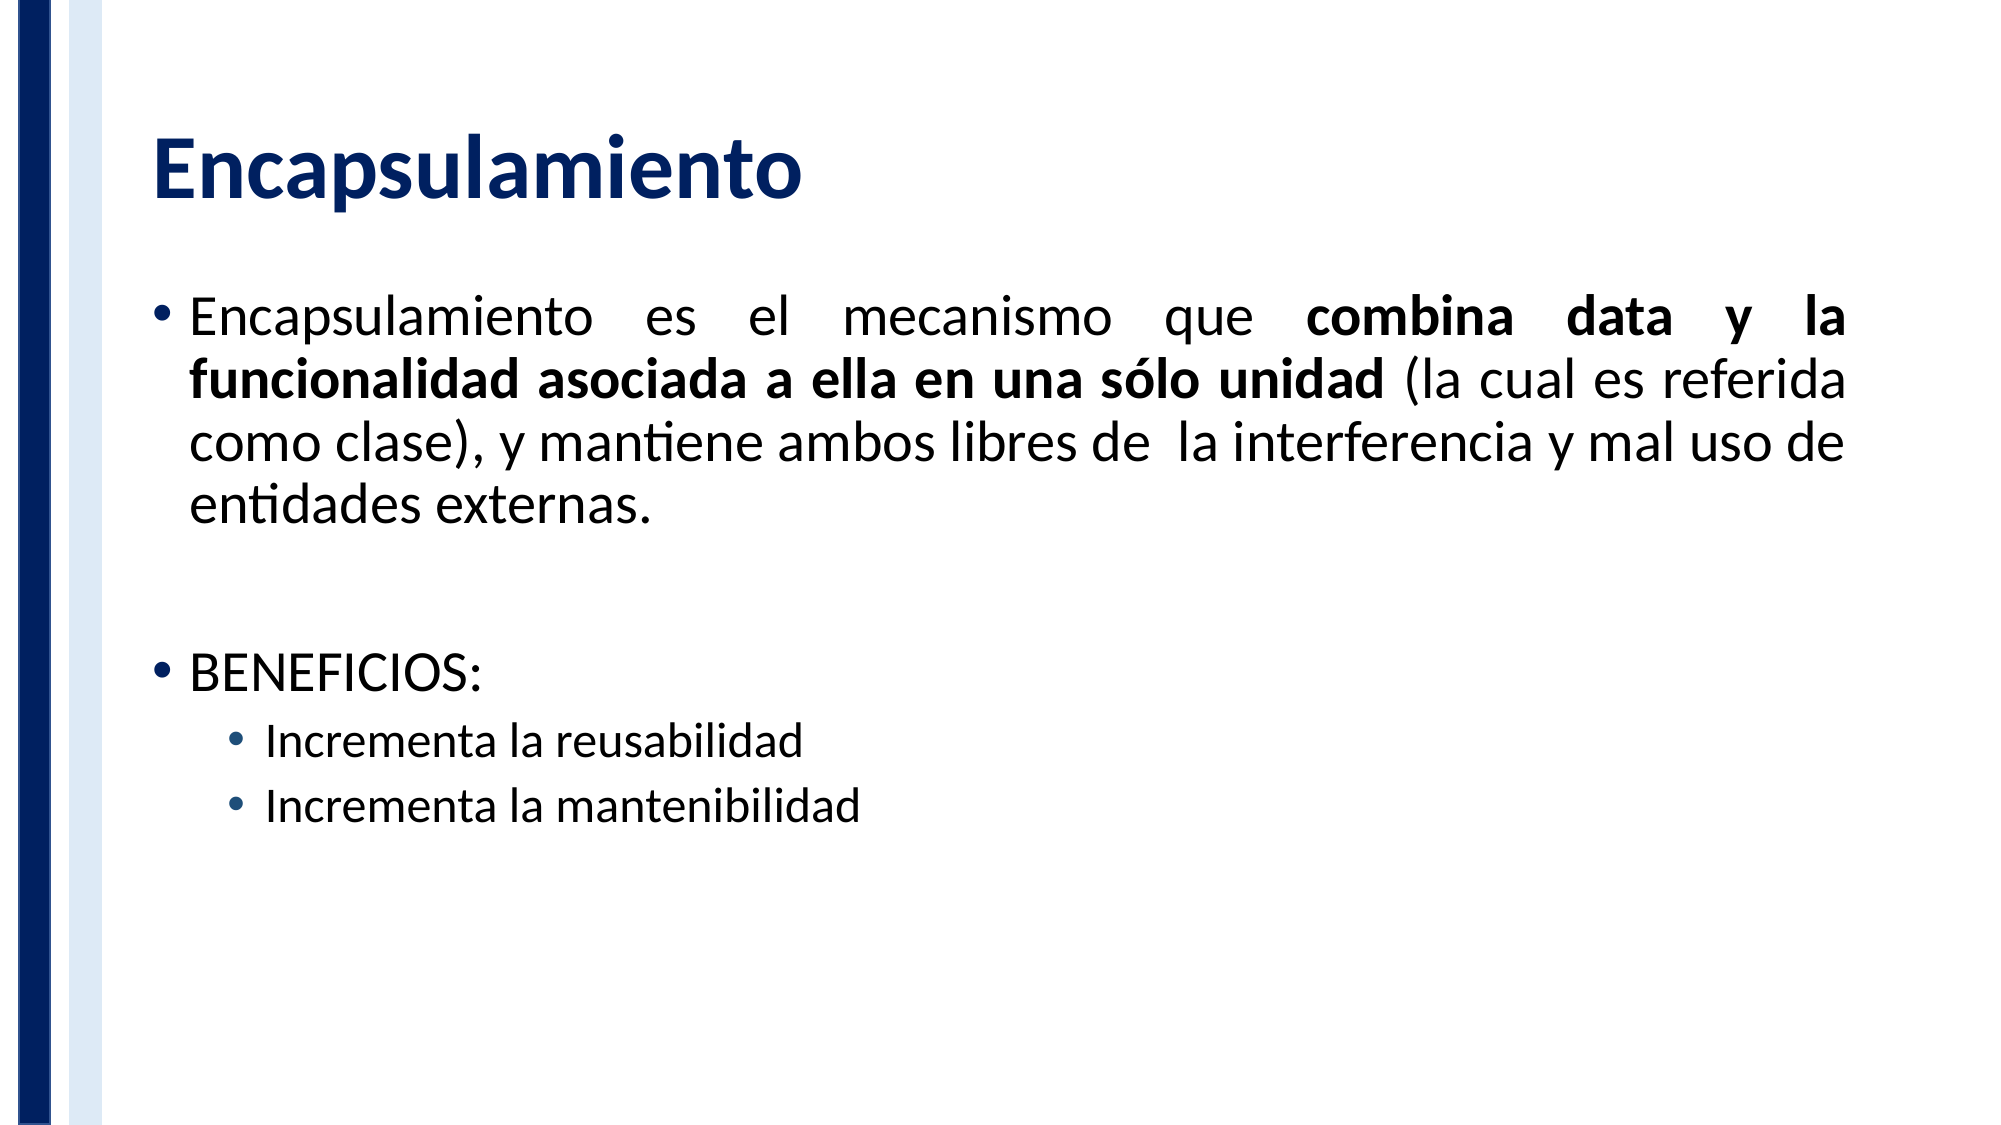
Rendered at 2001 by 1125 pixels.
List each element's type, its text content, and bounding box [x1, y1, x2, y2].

list Encapsulamiento es el mecanismo que combina data y la funcionalidad asociada a ella en una sólo unidad (la cual es referida como clase), y mantiene ambos libres de la interferencia y mal uso de entidades externas. BENEFICIOS: Incrementa la reusabilidad Incrementa la mantenibilidad [137, 277, 1863, 1014]
title Encapsulamiento [137, 59, 1863, 277]
